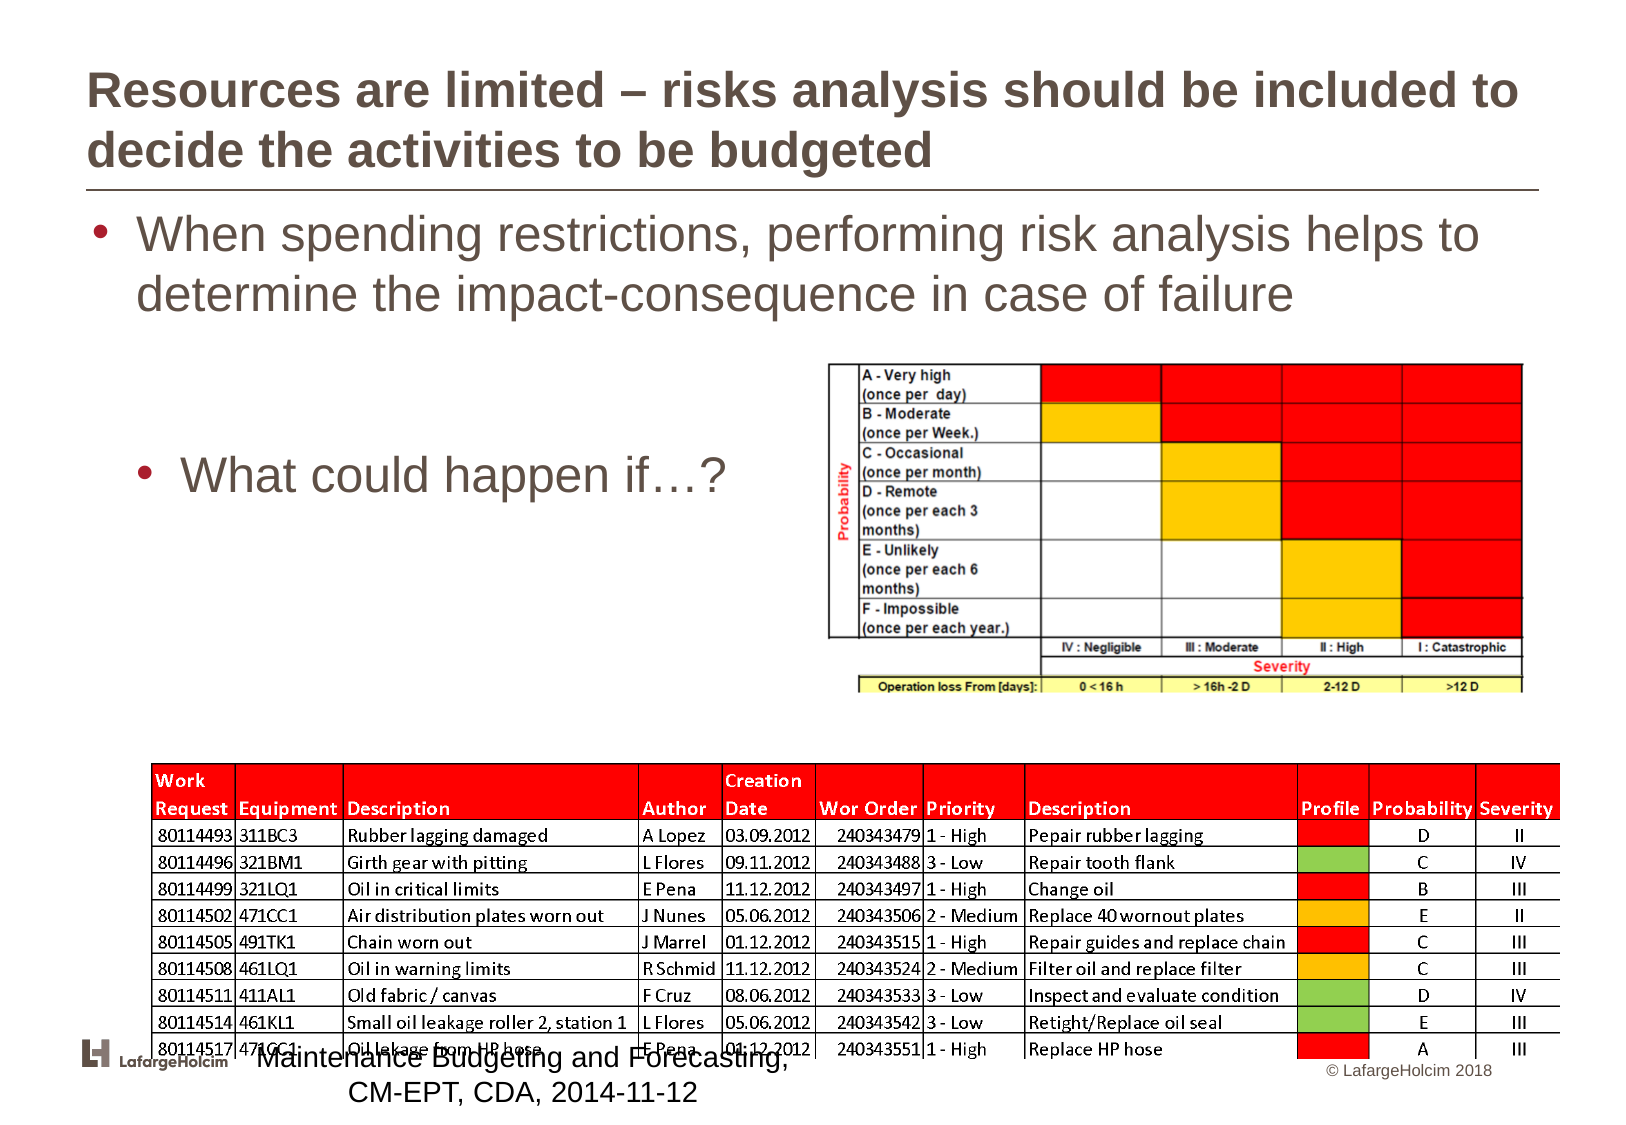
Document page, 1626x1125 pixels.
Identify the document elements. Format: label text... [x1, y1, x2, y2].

title Resources are limited – risks analysis should be included to decide the activities to be budgeted [86, 48, 1526, 179]
list When spending restrictions, performing risk analysis helps to determine the impact-consequence in case of failure What could happen if…? [91, 201, 1534, 1024]
footer Maintenance Budgeting and Forecasting, CM-EPT, CDA, 2014-11-12 [233, 1087, 813, 1109]
picture [66, 763, 1560, 1083]
picture [823, 361, 1526, 695]
